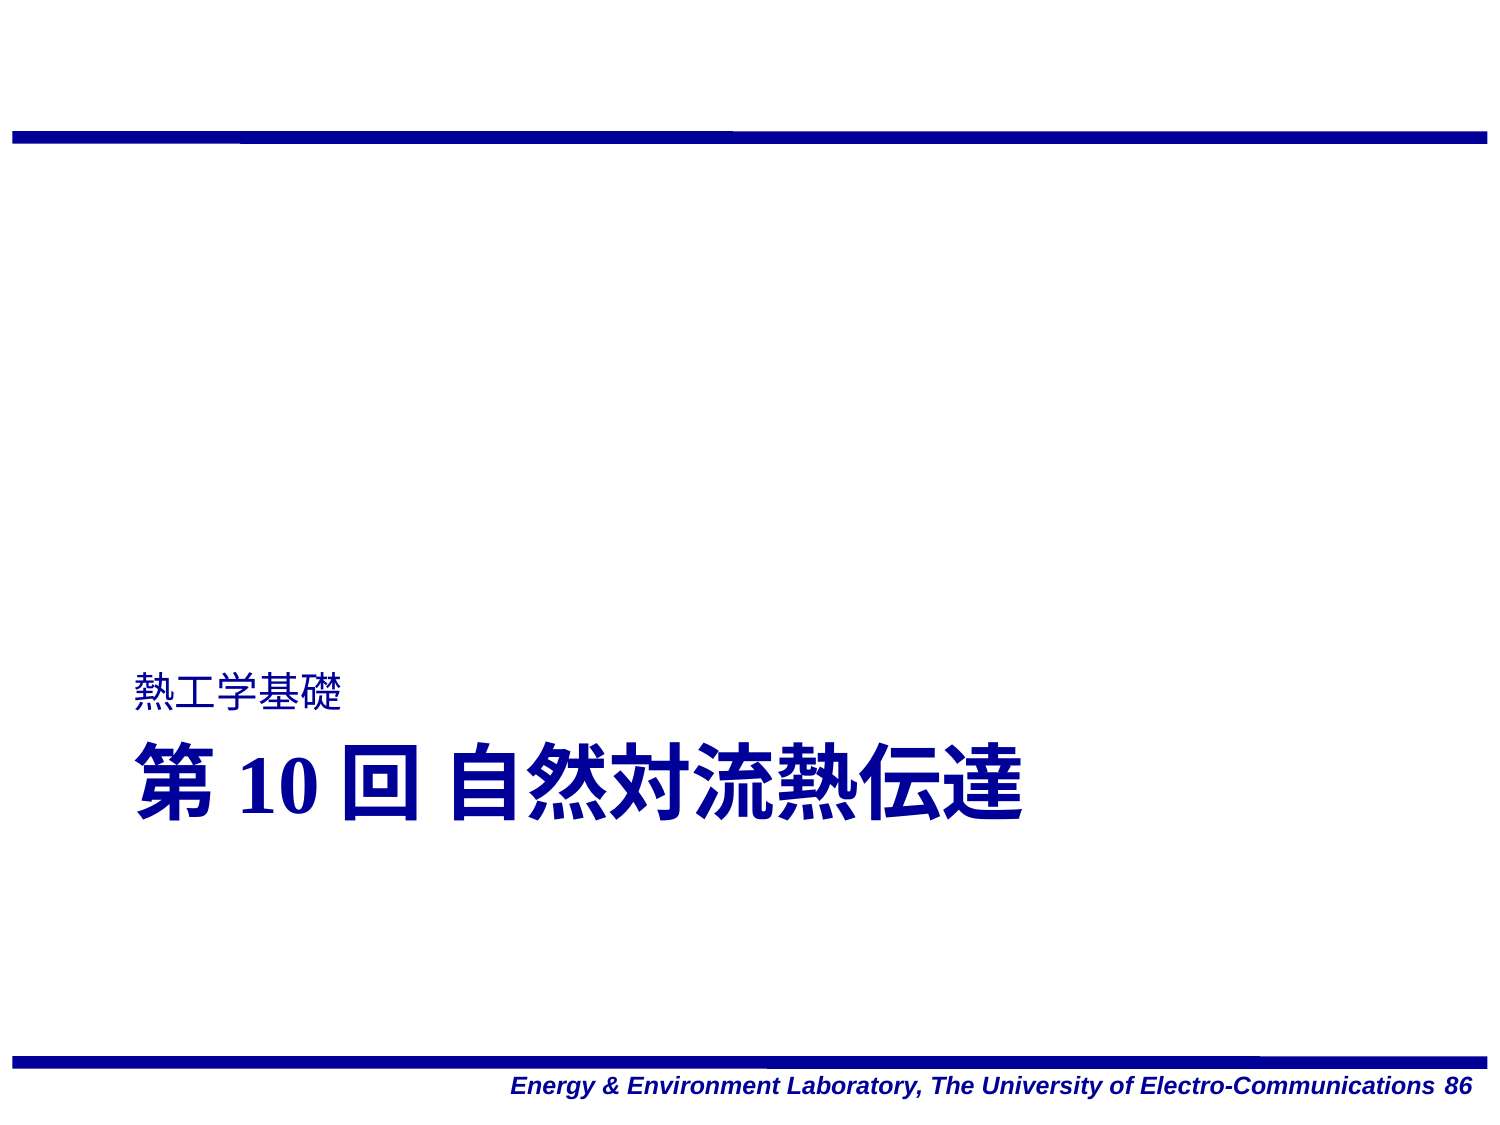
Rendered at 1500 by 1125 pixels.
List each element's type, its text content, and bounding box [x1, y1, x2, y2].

title 第10回 自然対流熱伝達 [118, 723, 1394, 947]
list 熱工学基礎 [118, 476, 1394, 723]
